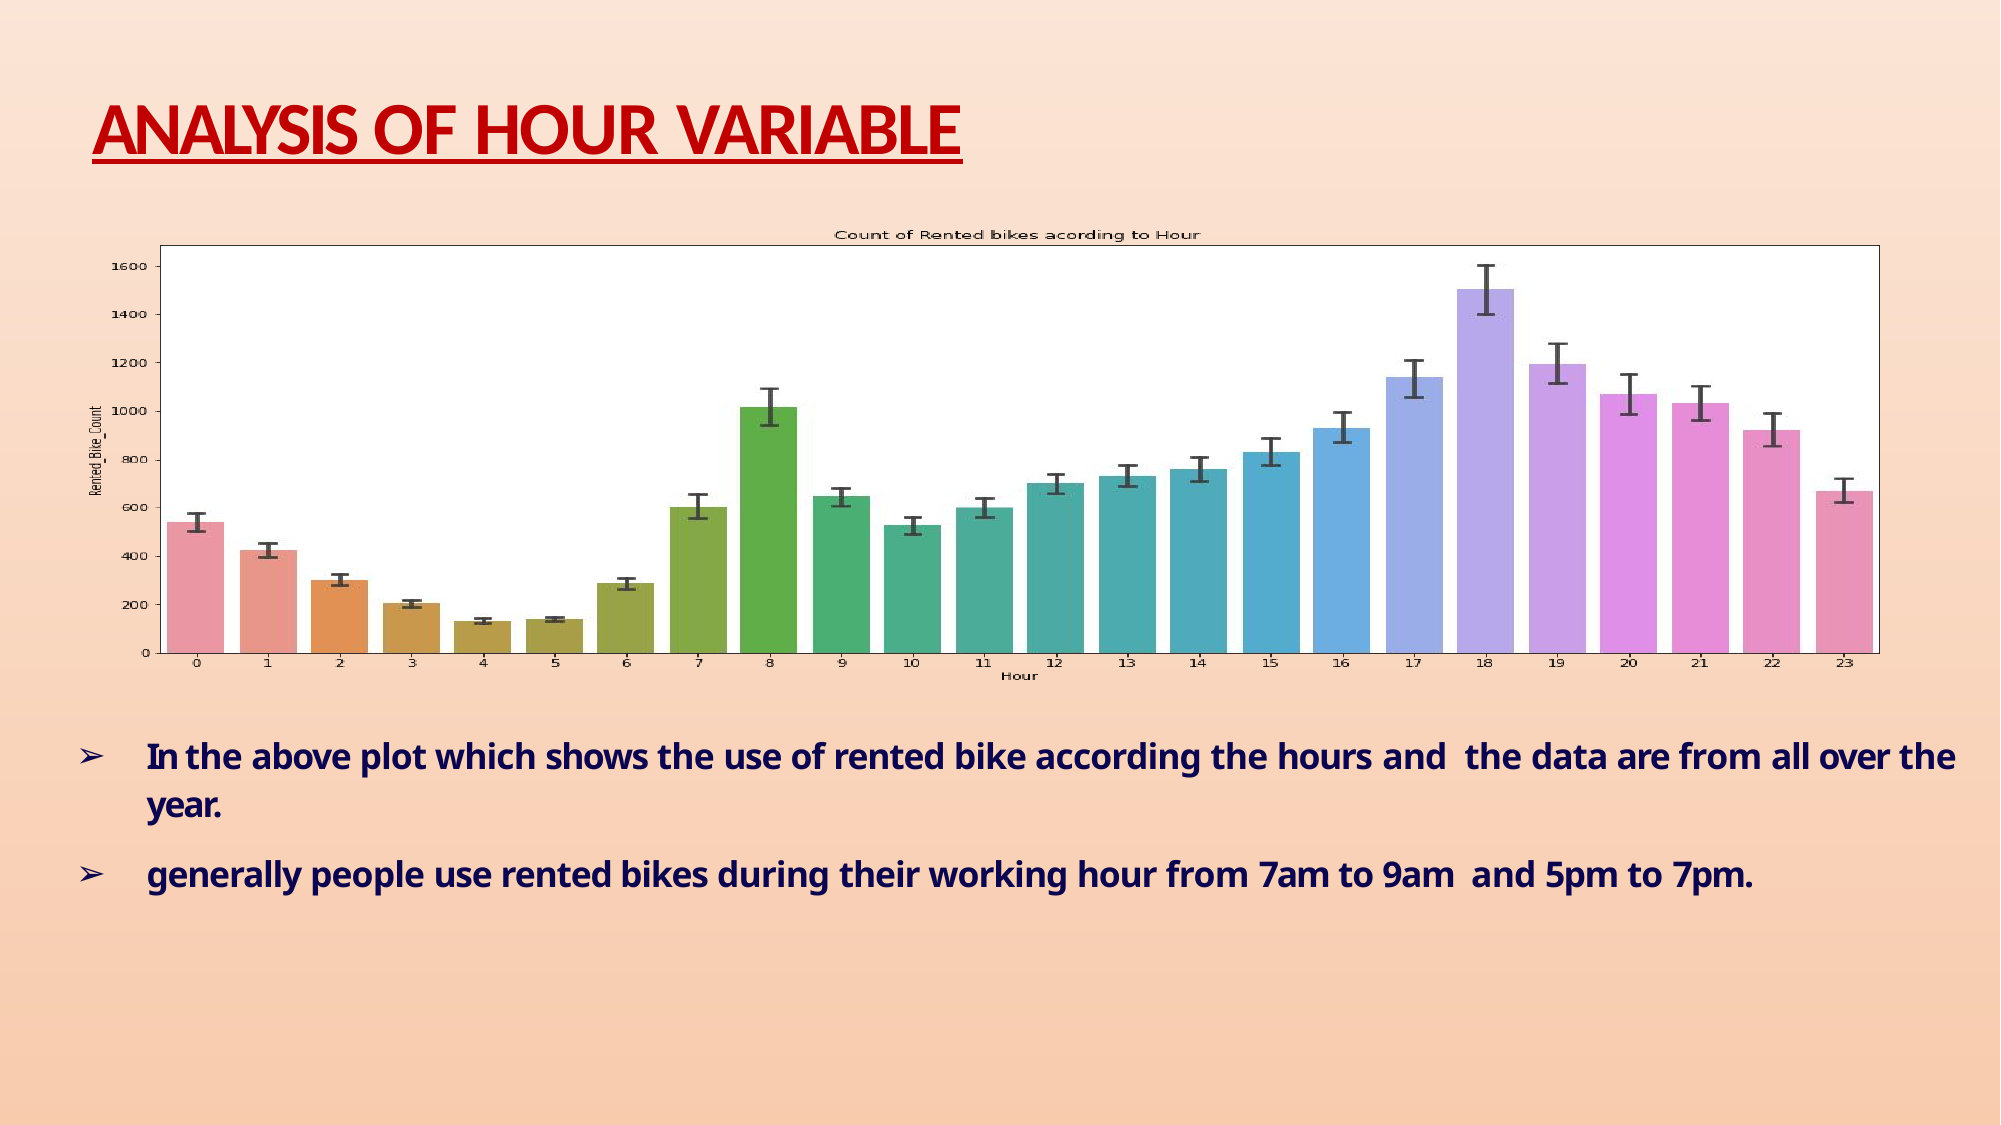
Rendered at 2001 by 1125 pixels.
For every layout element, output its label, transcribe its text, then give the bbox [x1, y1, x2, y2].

title ANALYSIS OF HOUR VARIABLE [77, 21, 1803, 223]
text_box [77, 223, 1890, 688]
list In the above plot which shows the use of rented bike according the hours and the data are from all over the year. generally people use rented bikes during their working hour from 7am to 9am and 5pm to 7pm. [59, 720, 1988, 938]
